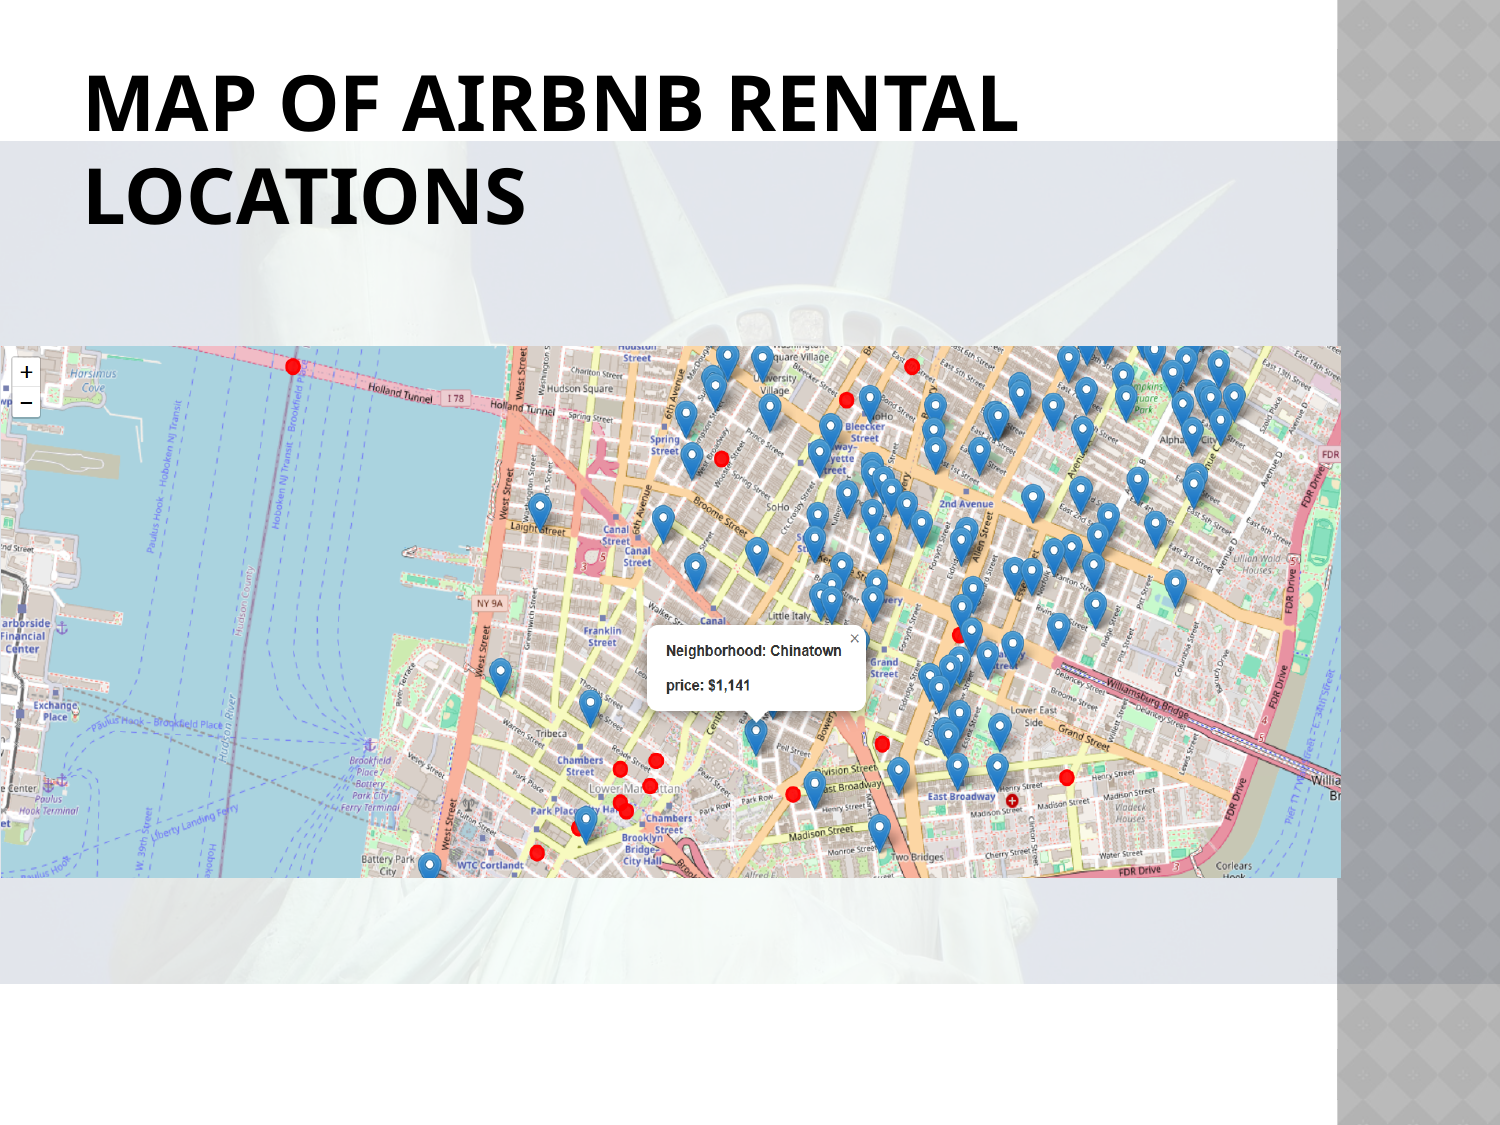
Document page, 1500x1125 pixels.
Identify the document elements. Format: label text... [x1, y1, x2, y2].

title map of Airbnb rental locations [75, 52, 1263, 139]
picture [0, 140, 1500, 985]
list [1, 345, 1341, 879]
